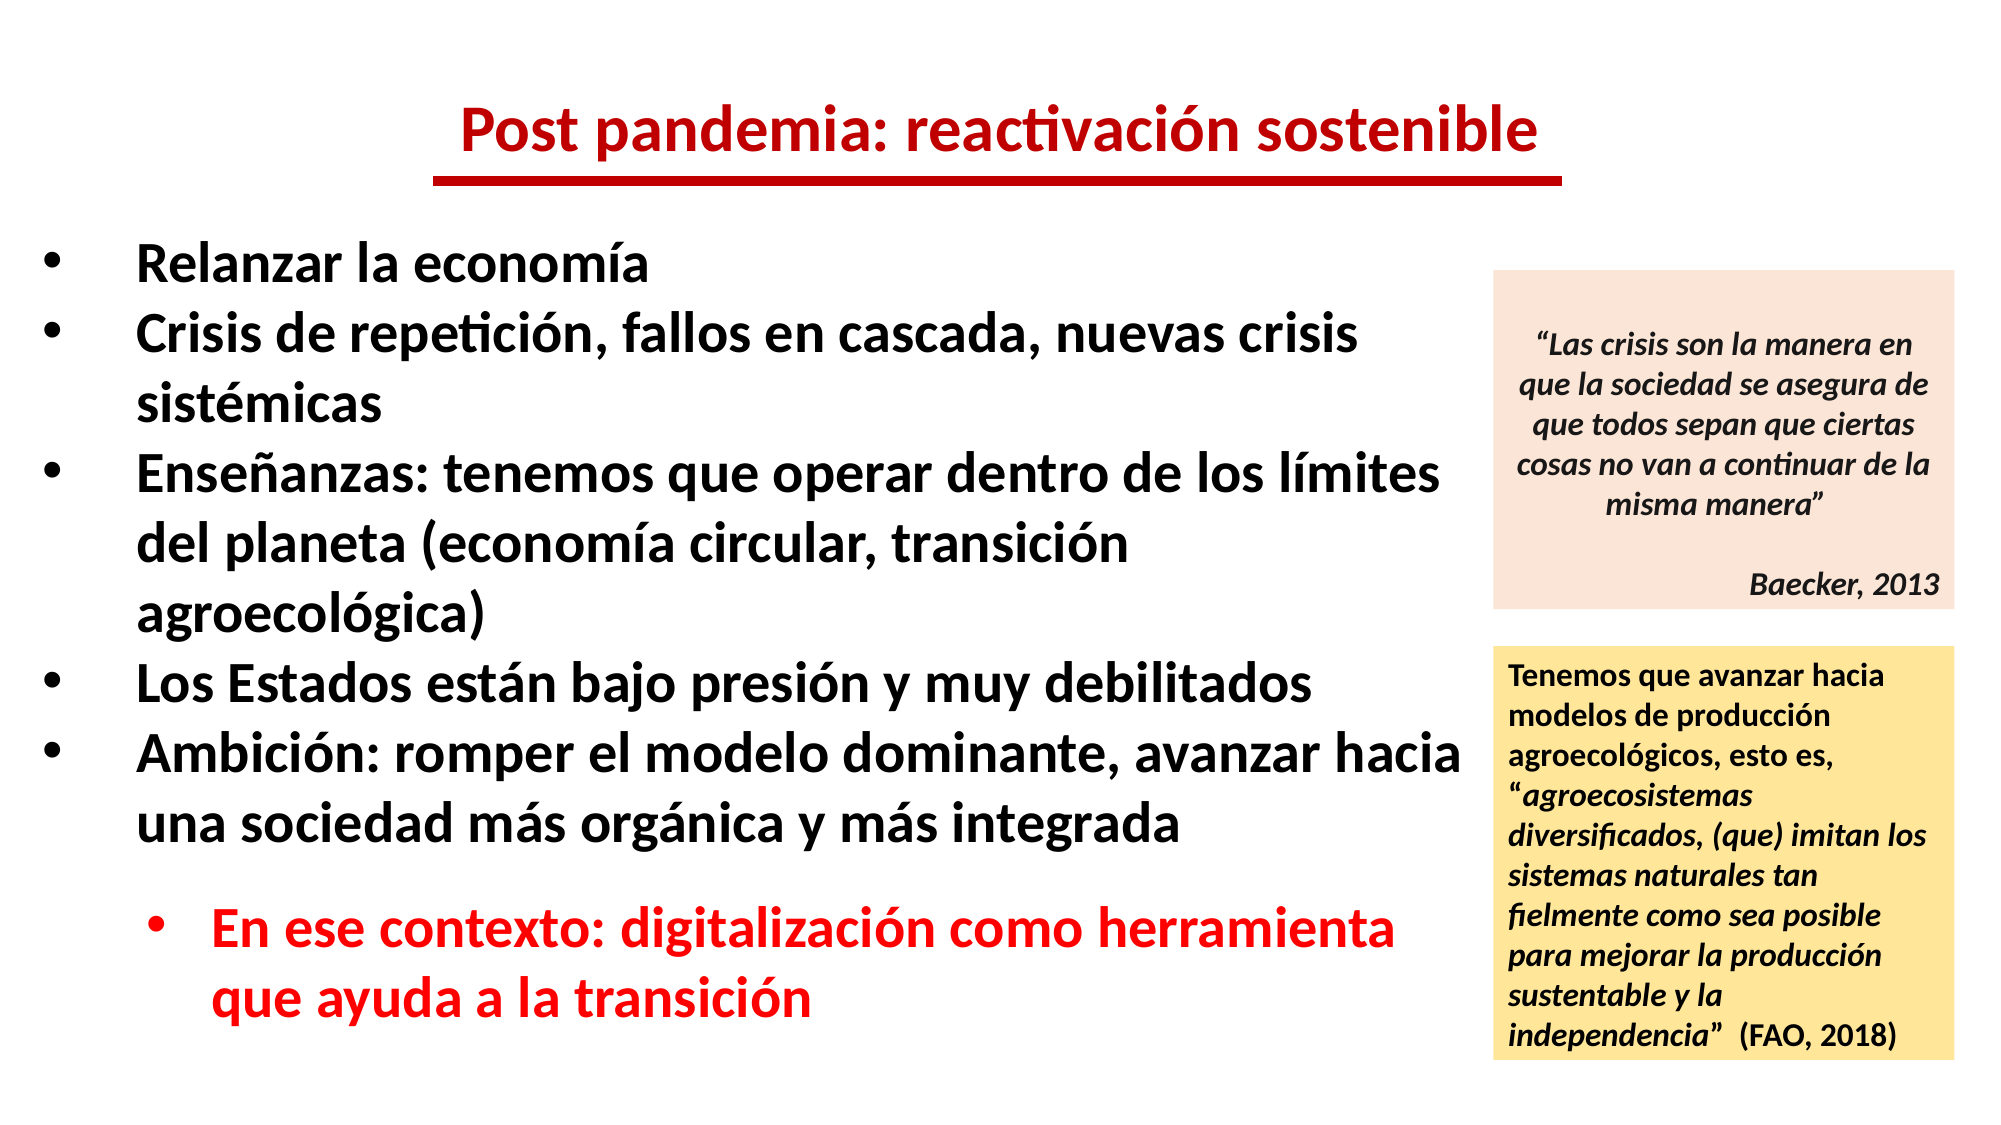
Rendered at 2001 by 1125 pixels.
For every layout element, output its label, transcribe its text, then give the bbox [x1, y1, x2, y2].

text_box Relanzar la economía Crisis de repetición, fallos en cascada, nuevas crisis sistémicas Enseñanzas: tenemos que operar dentro de los límites del planeta (economía circular, transición agroecológica) Los Estados están bajo presión y muy debilitados Ambición: romper el modelo dominante, avanzar hacia una sociedad más orgánica y más integrada En ese contexto: digitalización como herramienta que ayuda a la transición [27, 216, 1494, 1037]
text_box Post pandemia: reactivación sostenible [445, 77, 1555, 173]
text_box “Las crisis son la manera en que la sociedad se asegura de que todos sepan que ciertas cosas no van a continuar de la misma manera” Baecker, 2013 [1493, 270, 1955, 610]
text_box Tenemos que avanzar hacia modelos de producción agroecológicos, esto es, “agroecosistemas diversificados, (que) imitan los sistemas naturales tan fielmente como sea posible para mejorar la producción sustentable y la independencia” (FAO, 2018) [1493, 646, 1955, 1060]
